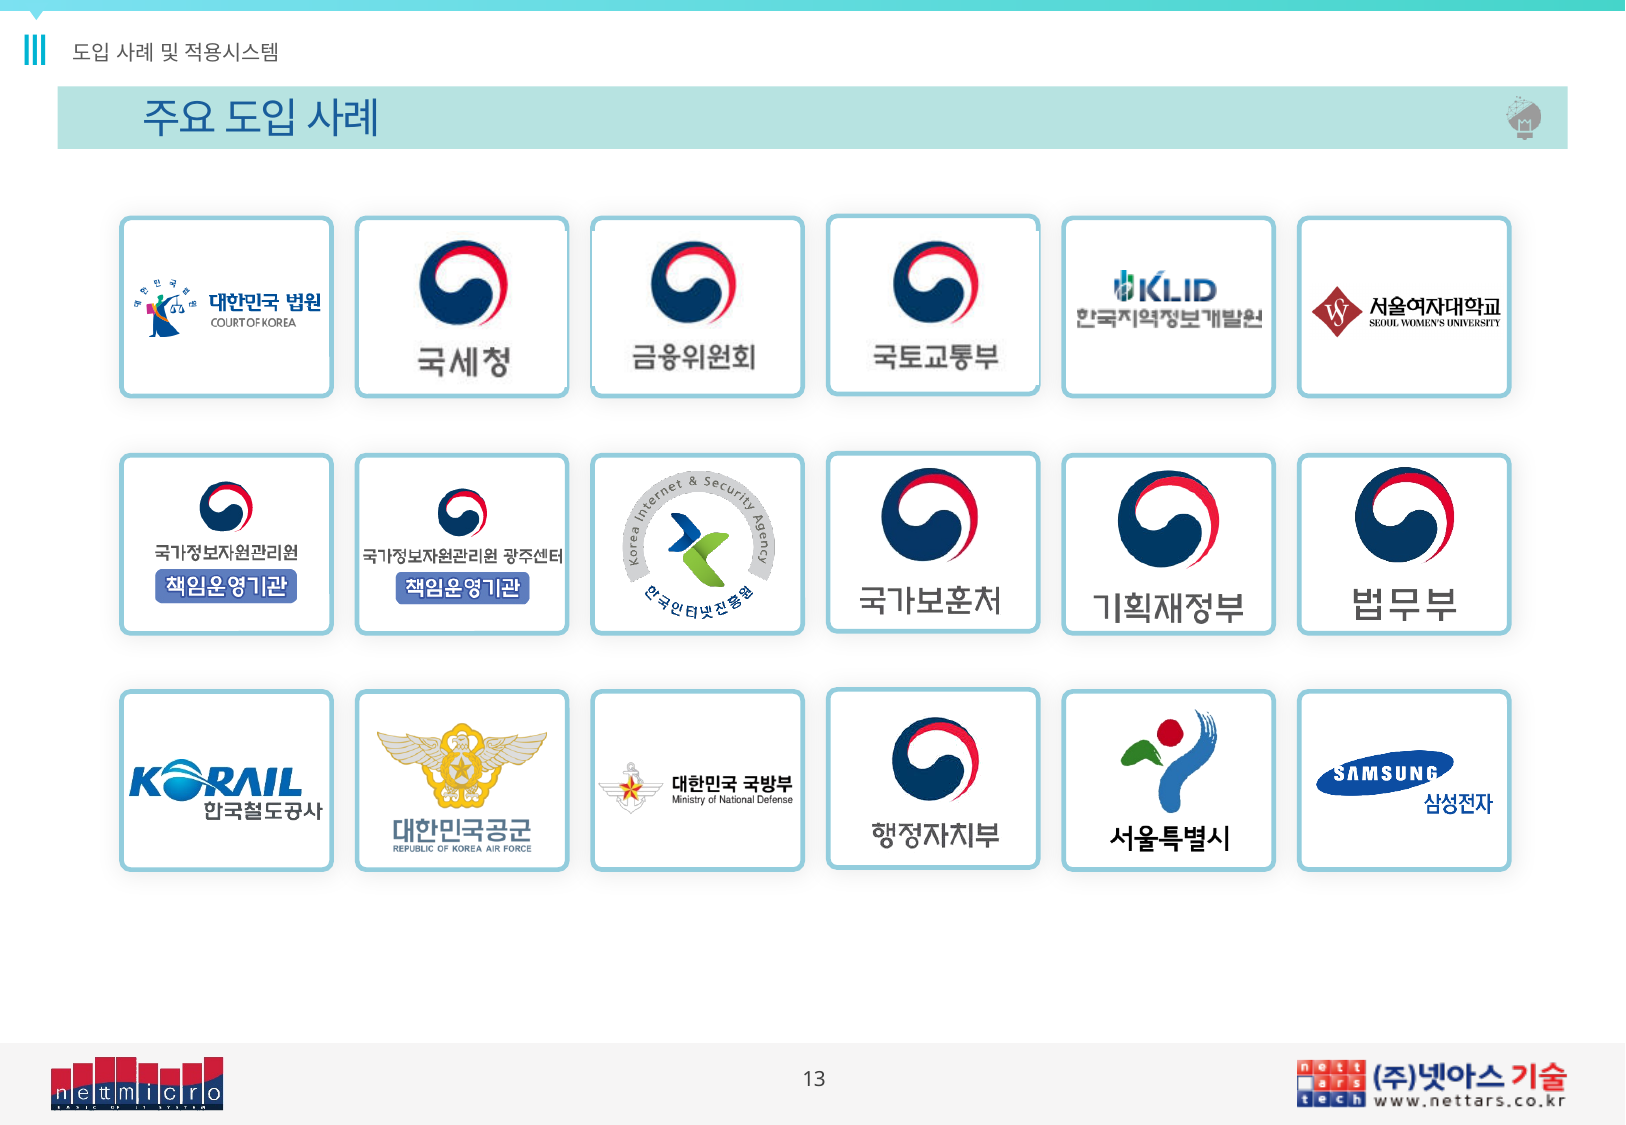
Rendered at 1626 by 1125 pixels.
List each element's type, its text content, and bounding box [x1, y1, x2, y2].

picture [377, 702, 547, 872]
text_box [1034, 689, 1510, 870]
picture [129, 759, 323, 824]
picture [853, 461, 1014, 625]
picture [1067, 704, 1270, 856]
text_box 도입 사례 및 적용시스템 [57, 31, 1494, 72]
picture [1284, 693, 1522, 870]
picture [836, 684, 1034, 882]
picture [68, 425, 607, 635]
picture [615, 461, 781, 627]
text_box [121, 215, 1510, 396]
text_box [121, 689, 836, 870]
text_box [607, 453, 1073, 634]
picture [1073, 444, 1553, 647]
picture [38, 1039, 240, 1125]
picture [1297, 1057, 1569, 1115]
picture [585, 723, 812, 851]
text_box 주요 도입 사례 [127, 84, 1403, 150]
